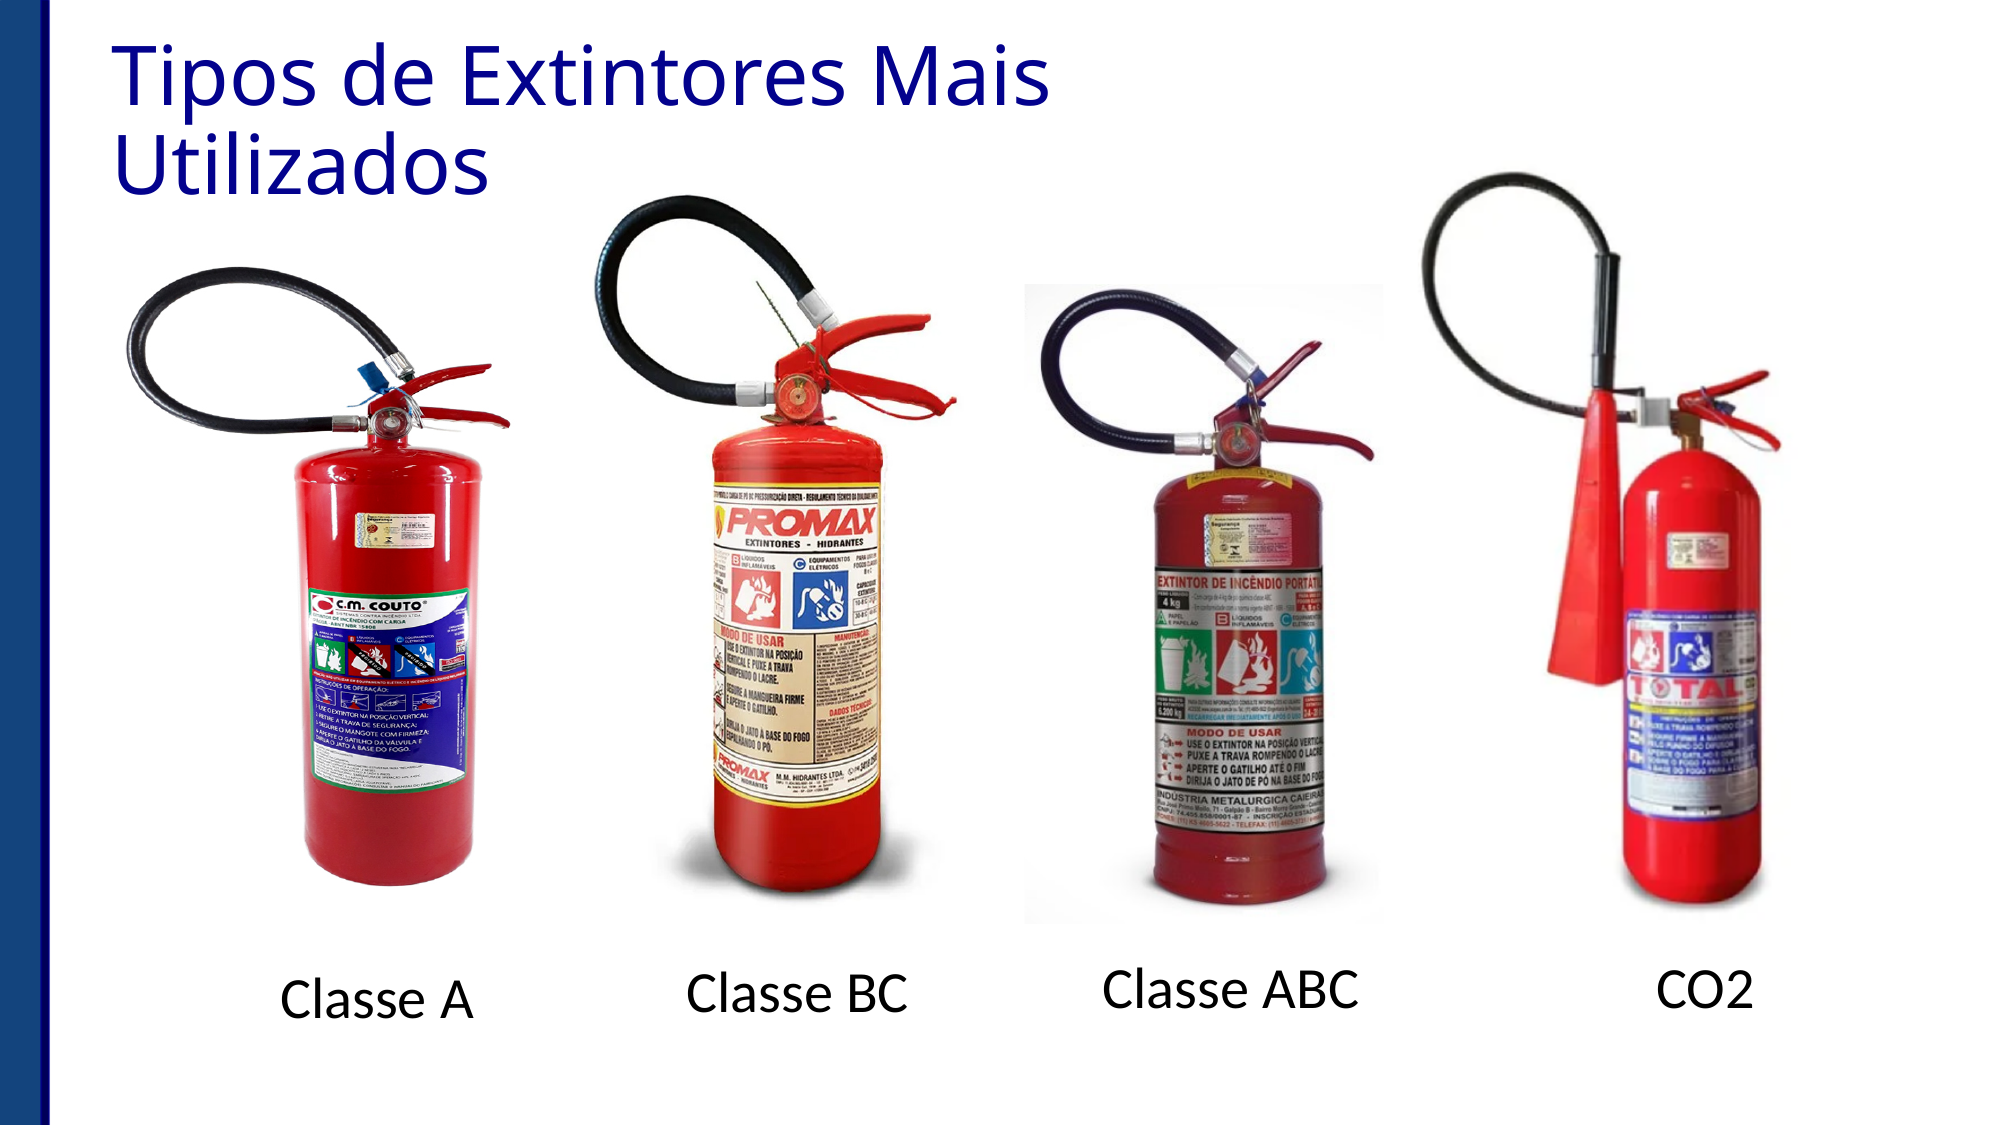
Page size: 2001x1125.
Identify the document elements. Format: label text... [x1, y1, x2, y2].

text_box Classe A [265, 952, 534, 1038]
picture [0, 0, 2001, 1125]
title Tipos de Extintores Mais Utilizados [96, 26, 1380, 221]
text_box CO2 [1641, 942, 1910, 1028]
text_box Classe ABC [1087, 942, 1434, 1028]
text_box Classe BC [671, 946, 940, 1032]
